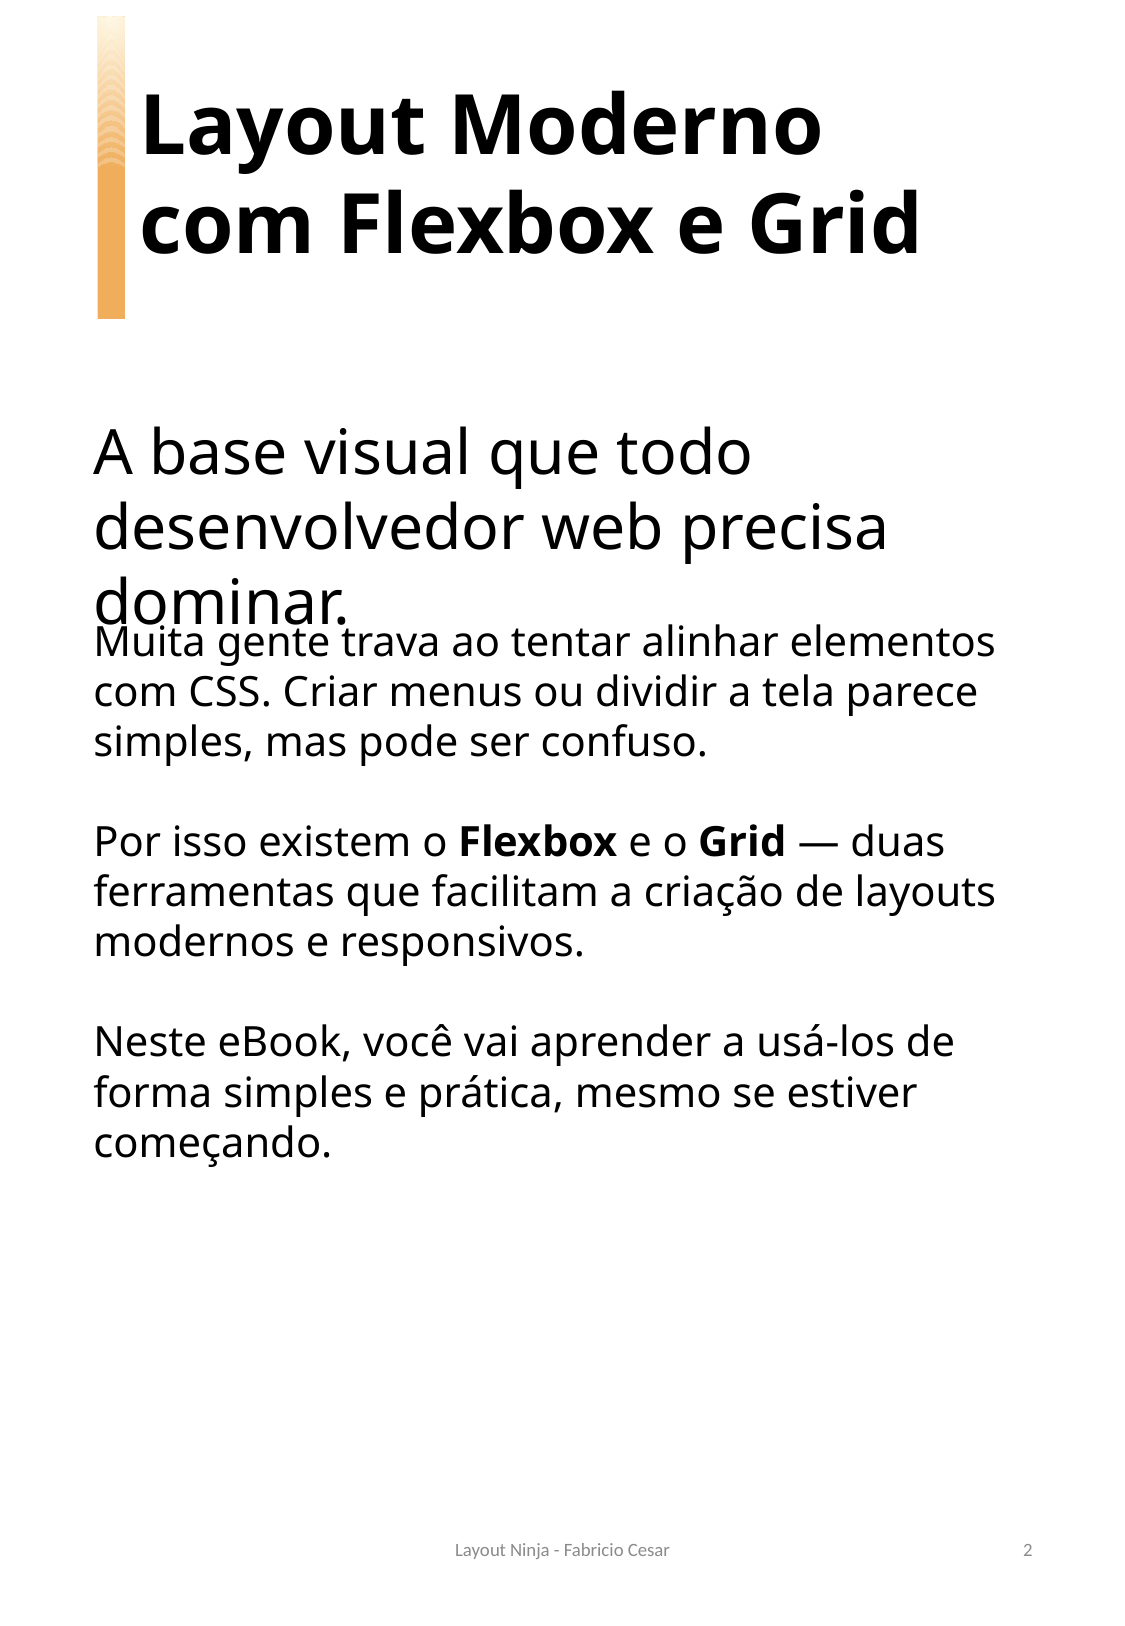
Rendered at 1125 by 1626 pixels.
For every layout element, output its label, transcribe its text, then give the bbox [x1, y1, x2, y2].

text_box Muita gente trava ao tentar alinhar elementos com CSS. Criar menus ou dividir a tela parece simples, mas pode ser confuso. Por isso existem o Flexbox e o Grid — duas ferramentas que facilitam a criação de layouts modernos e responsivos. Neste eBook, você vai aprender a usá-los de forma simples e prática, mesmo se estiver começando. [78, 607, 1067, 1173]
slide_number 2 [794, 1506, 1048, 1593]
footer Layout Ninja - Fabricio Cesar [372, 1506, 753, 1593]
text_box Layout Moderno com Flexbox e Grid [125, 63, 953, 279]
text_box A base visual que todo desenvolvedor web precisa dominar. [78, 404, 1067, 607]
text_box [97, 16, 126, 320]
